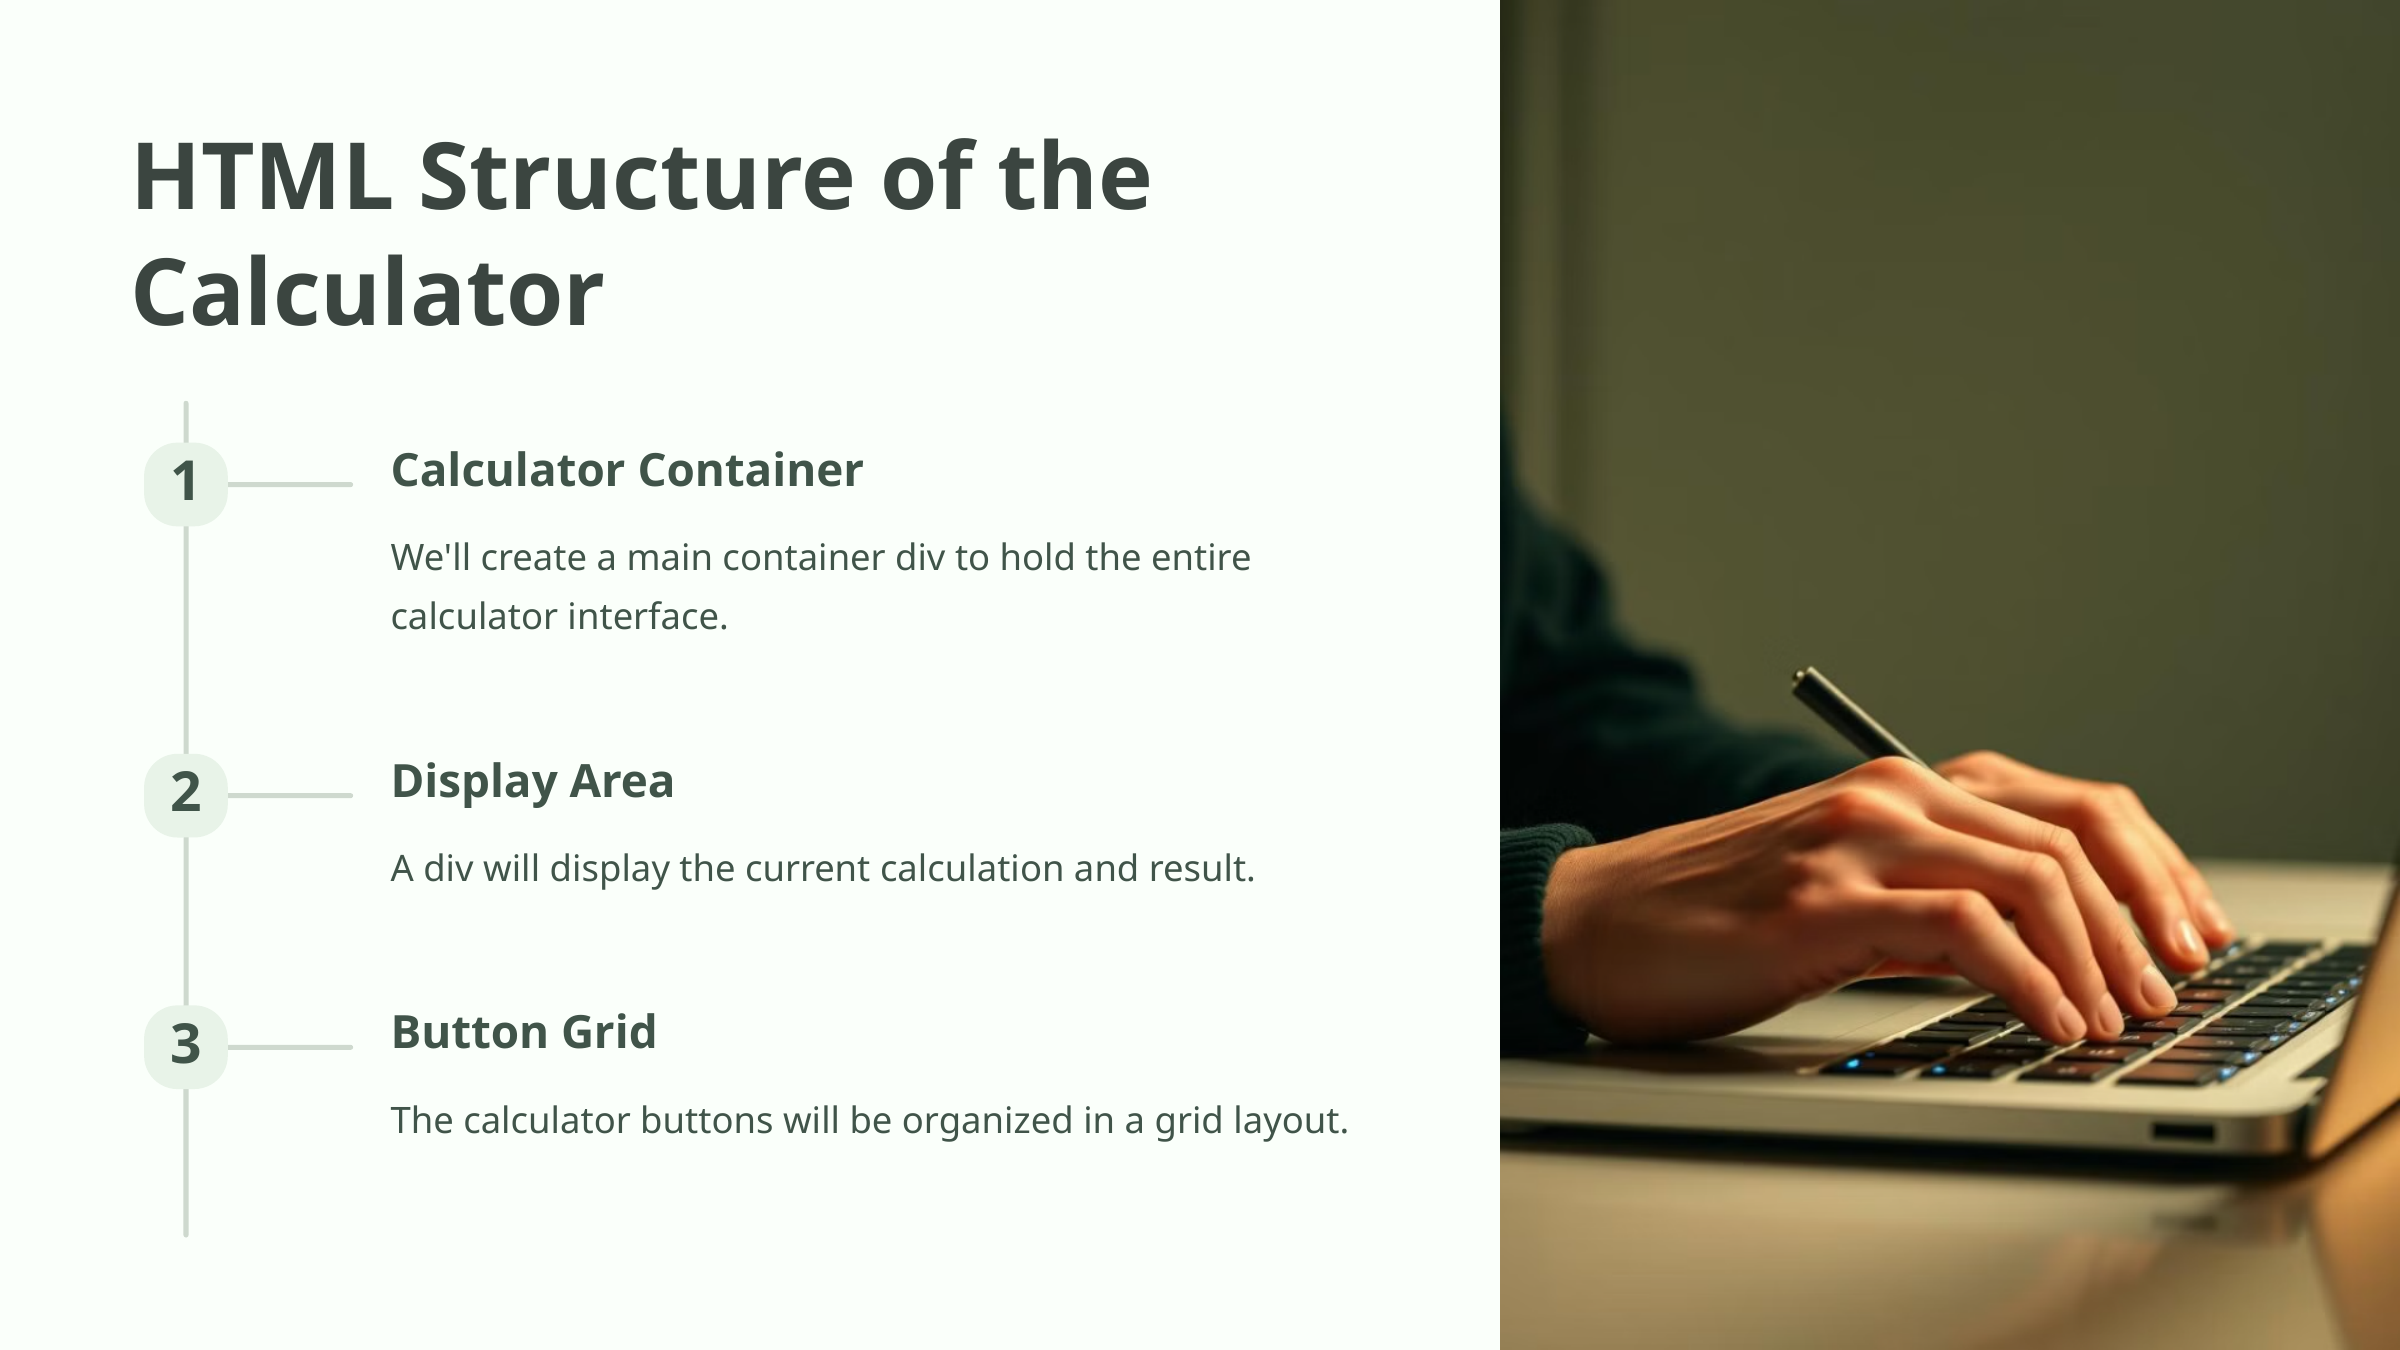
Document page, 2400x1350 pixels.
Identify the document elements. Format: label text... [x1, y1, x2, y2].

text_box [228, 1044, 354, 1050]
text_box [144, 442, 228, 527]
text_box [183, 400, 189, 442]
text_box Calculator Container [390, 438, 887, 497]
text_box Button Grid [390, 1000, 856, 1059]
text_box [183, 838, 189, 1005]
text_box The calculator buttons will be organized in a grid layout. [390, 1081, 1370, 1201]
text_box 3 [169, 1019, 203, 1076]
text_box [144, 753, 228, 838]
picture [1499, 0, 2400, 1350]
text_box Display Area [390, 749, 856, 808]
text_box [228, 793, 354, 799]
text_box [144, 1005, 228, 1090]
text_box 1 [172, 456, 200, 513]
text_box We'll create a main container div to hold the entire calculator interface. [390, 518, 1370, 638]
text_box [228, 482, 354, 488]
text_box HTML Structure of the Calculator [130, 112, 1370, 345]
text_box [183, 527, 189, 753]
text_box 2 [167, 767, 205, 824]
text_box [183, 1090, 189, 1238]
text_box A div will display the current calculation and result. [390, 829, 1370, 890]
